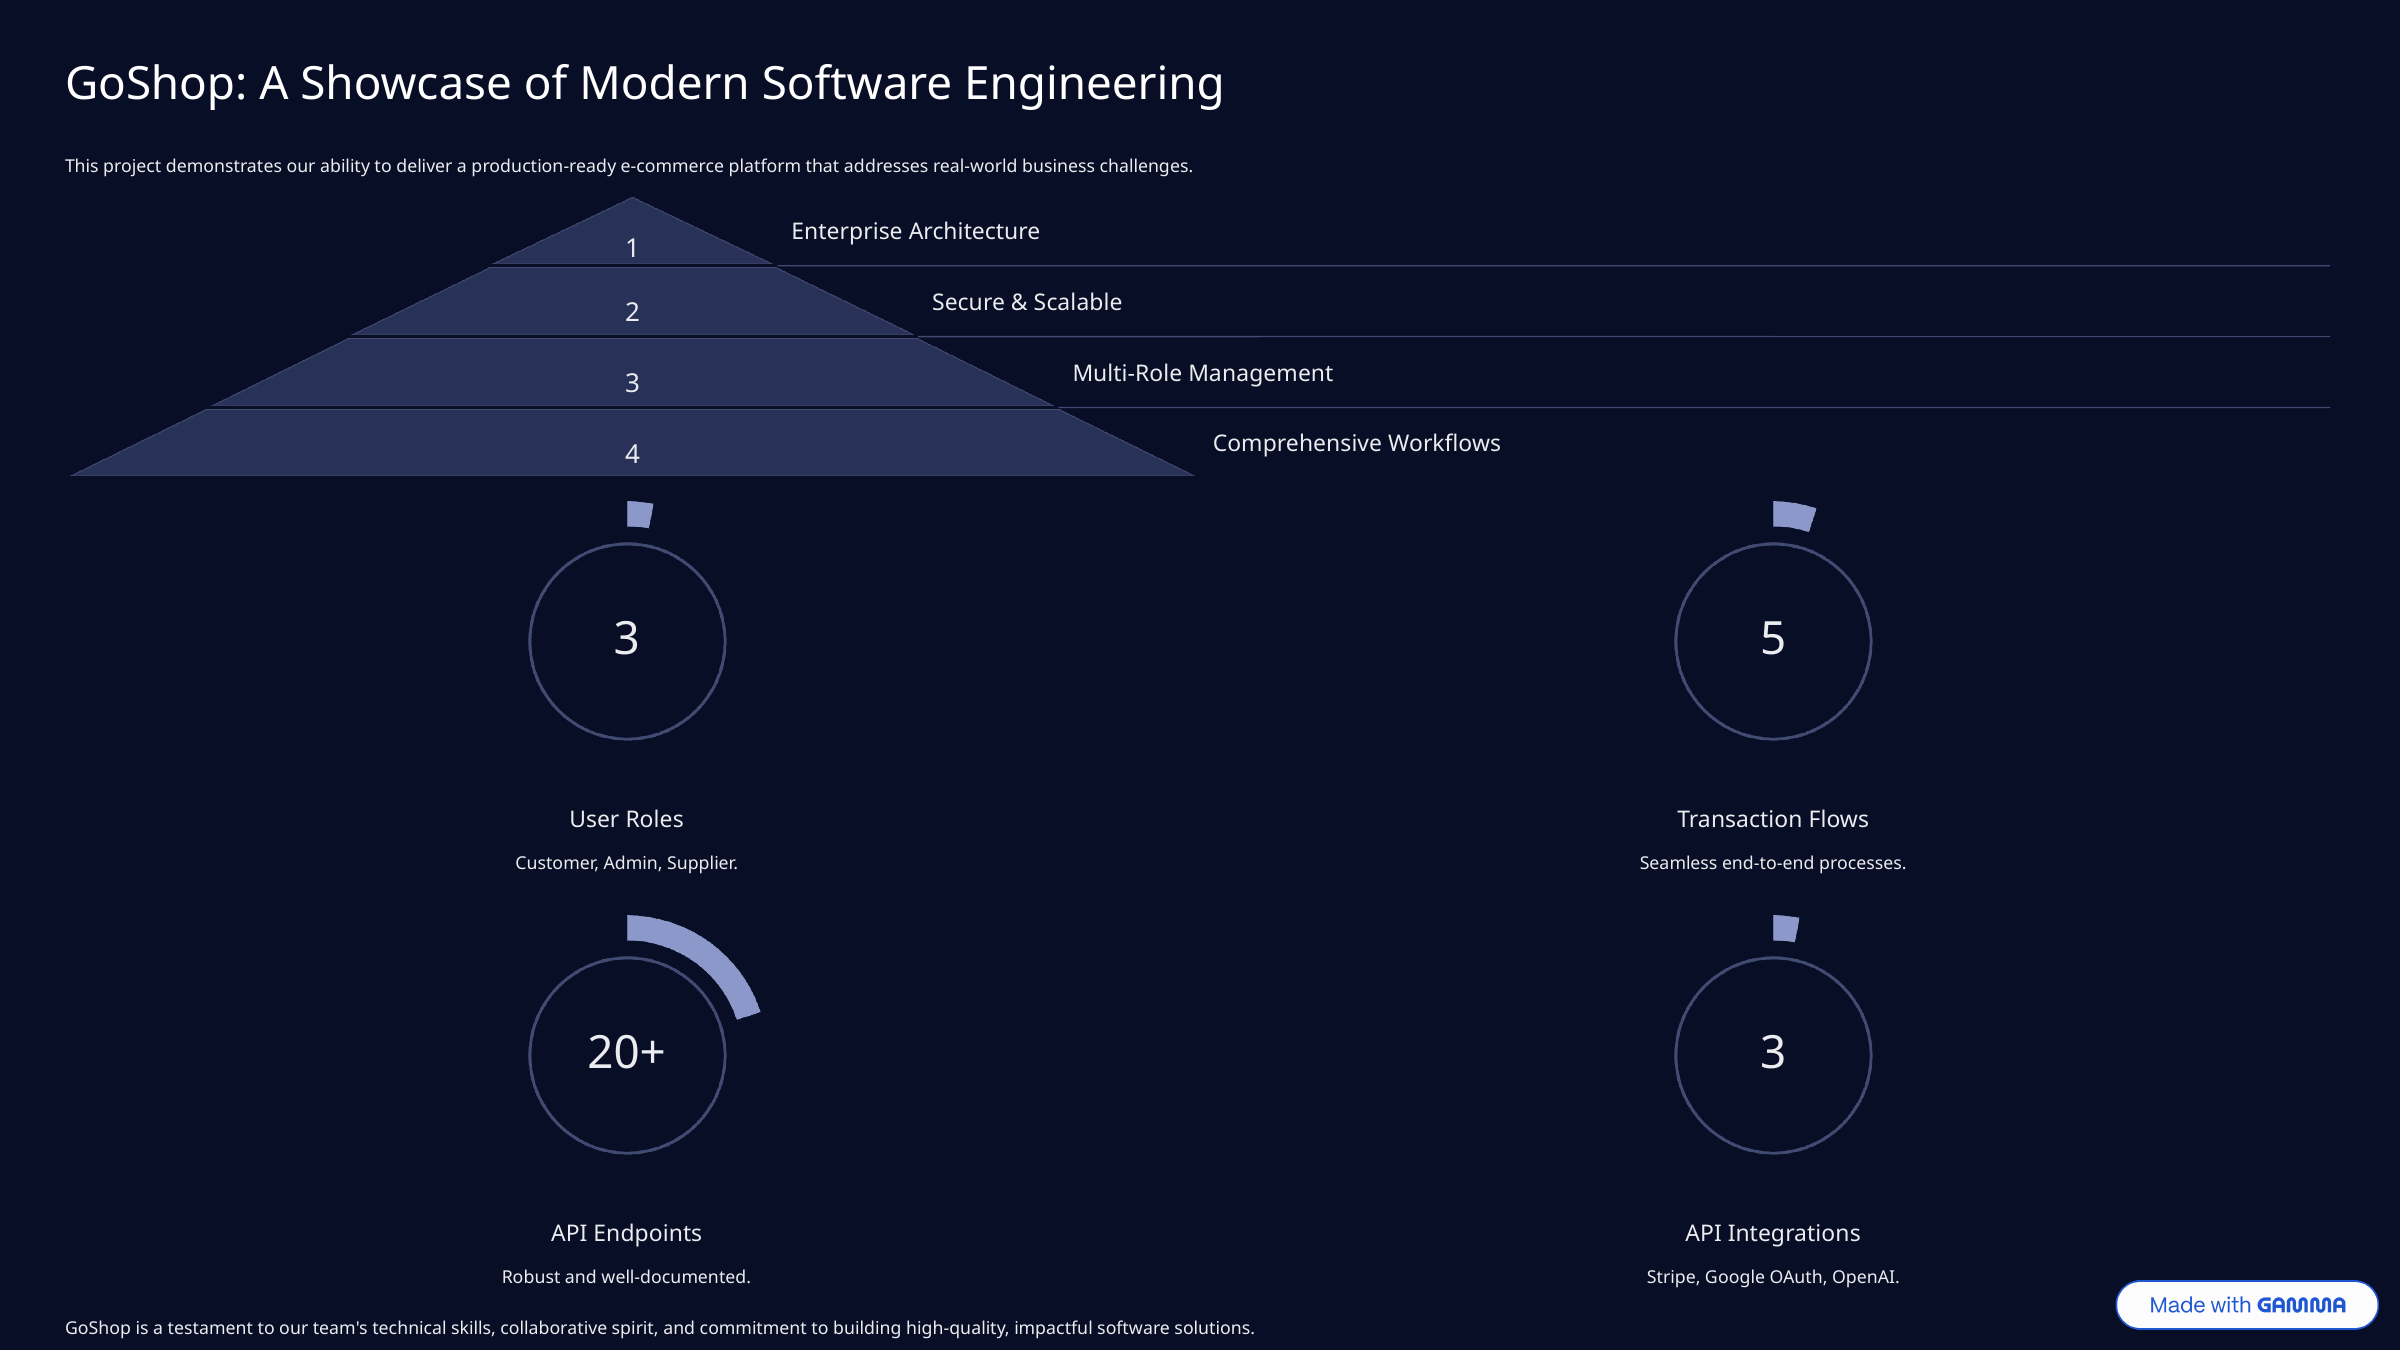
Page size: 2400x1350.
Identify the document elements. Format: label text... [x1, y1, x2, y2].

text_box API Endpoints [510, 1218, 743, 1248]
text_box Comprehensive Workflows [1212, 428, 1514, 458]
picture [351, 267, 914, 335]
text_box This project demonstrates our ability to deliver a production-ready e-commerce platform that addresses real-world business challenges. [65, 146, 2335, 177]
text_box API Integrations [1656, 1218, 1890, 1248]
picture [487, 915, 767, 1195]
picture [2106, 1271, 2389, 1339]
picture [1633, 915, 1913, 1195]
text_box User Roles [510, 803, 743, 833]
text_box Transaction Flows [1656, 803, 1890, 833]
text_box Customer, Admin, Supplier. [65, 844, 1189, 874]
picture [487, 501, 767, 781]
picture [492, 197, 773, 264]
picture [70, 409, 1195, 477]
text_box GoShop is a testament to our team's technical skills, collaborative spirit, and commitment to building high-quality, impactful software solutions. [65, 1308, 2335, 1339]
picture [211, 338, 1054, 406]
picture [1633, 501, 1913, 781]
text_box Multi-Role Management [1072, 357, 1341, 387]
text_box GoShop: A Showcase of Modern Software Engineering [65, 51, 1256, 110]
text_box Robust and well-documented. [65, 1258, 1189, 1288]
text_box Secure & Scalable [932, 286, 1128, 316]
text_box Enterprise Architecture [791, 215, 1055, 245]
text_box Stripe, Google OAuth, OpenAI. [1211, 1258, 2335, 1288]
text_box Seamless end-to-end processes. [1211, 844, 2335, 874]
